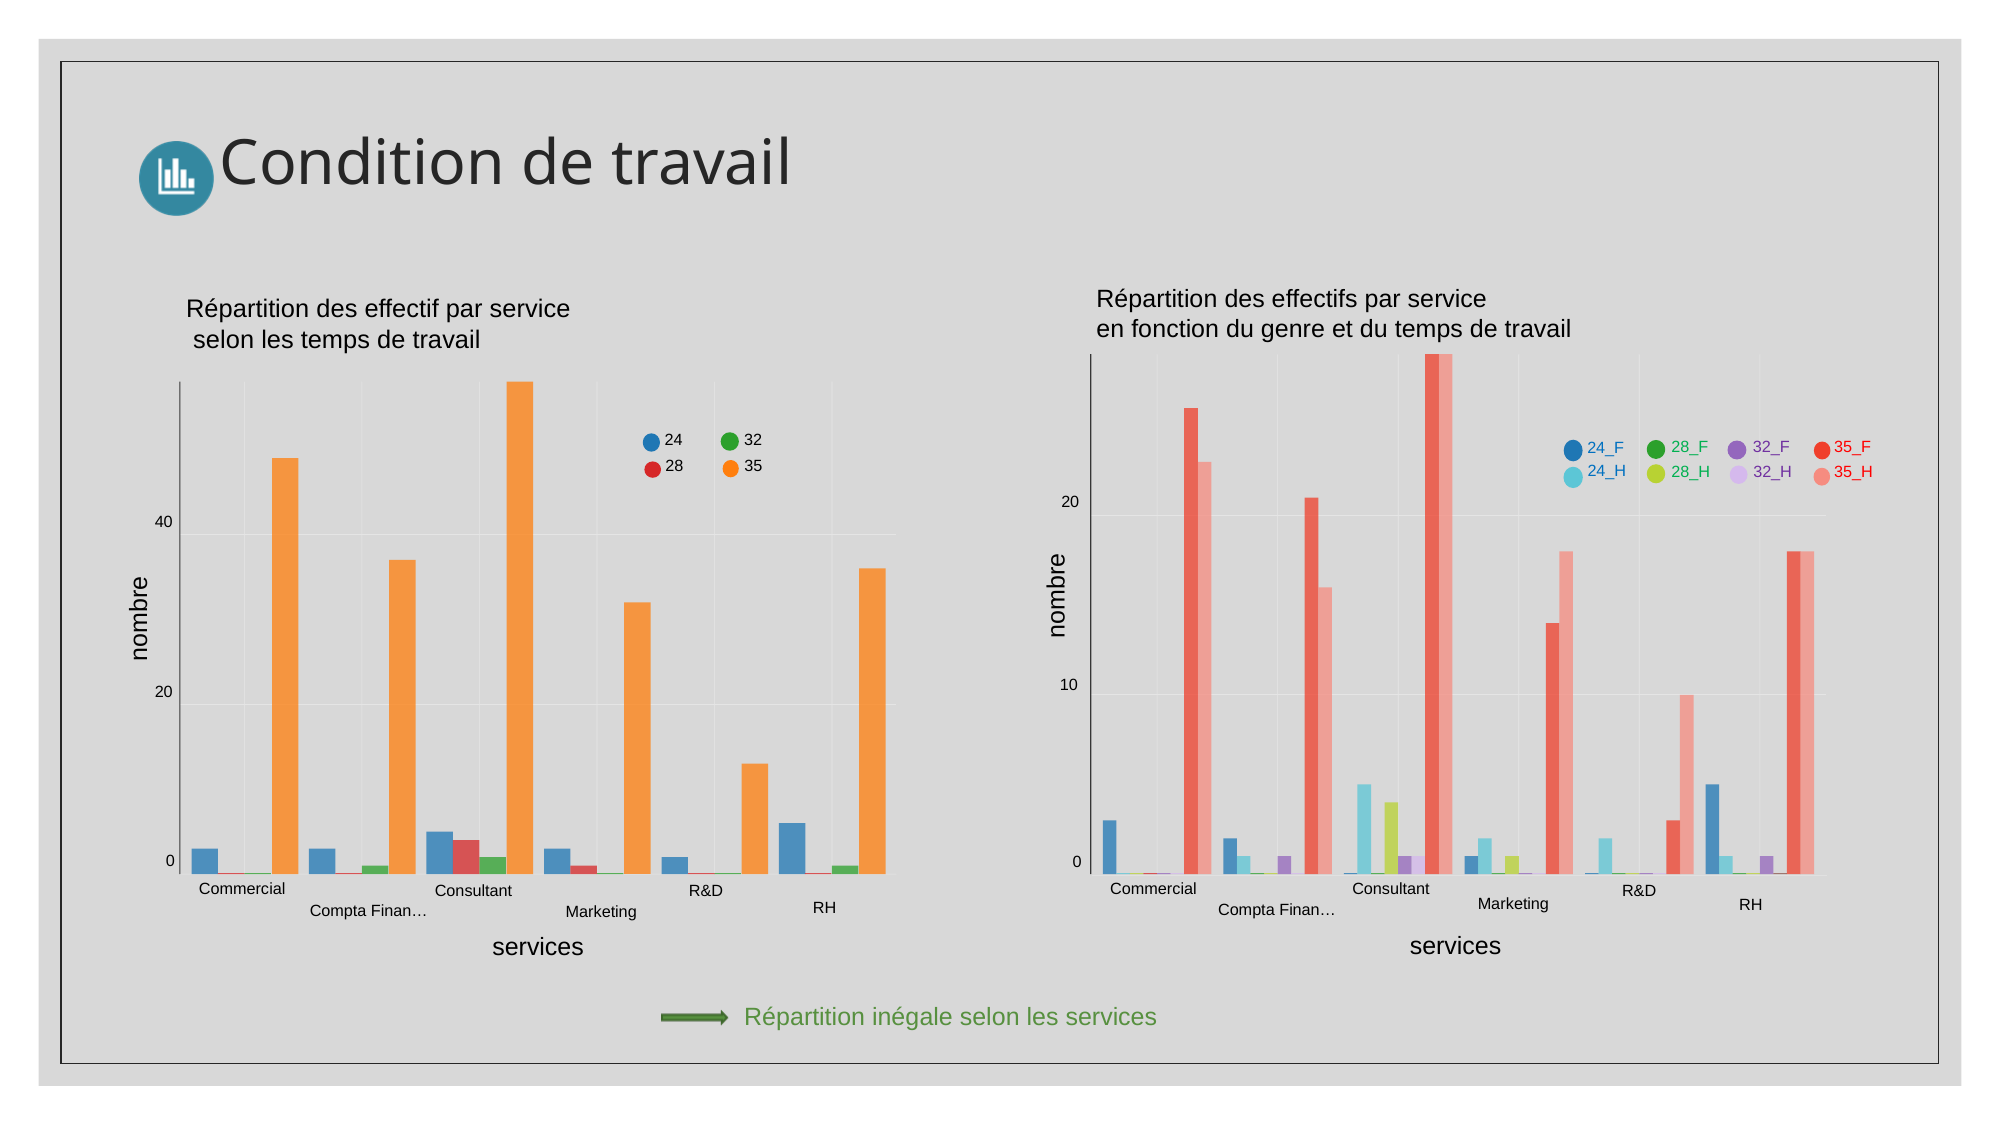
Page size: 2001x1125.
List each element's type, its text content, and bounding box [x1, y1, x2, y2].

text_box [1032, 354, 1887, 964]
text_box Répartition des effectifs par service en fonction du genre et du temps de travail [1081, 274, 1588, 350]
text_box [114, 381, 897, 966]
text_box Répartition inégale selon les services [729, 993, 1258, 1039]
title Condition de travail [204, 108, 1118, 220]
picture [661, 1009, 729, 1026]
picture [139, 141, 214, 216]
text_box Répartition des effectif par service selon les temps de travail [171, 284, 587, 361]
